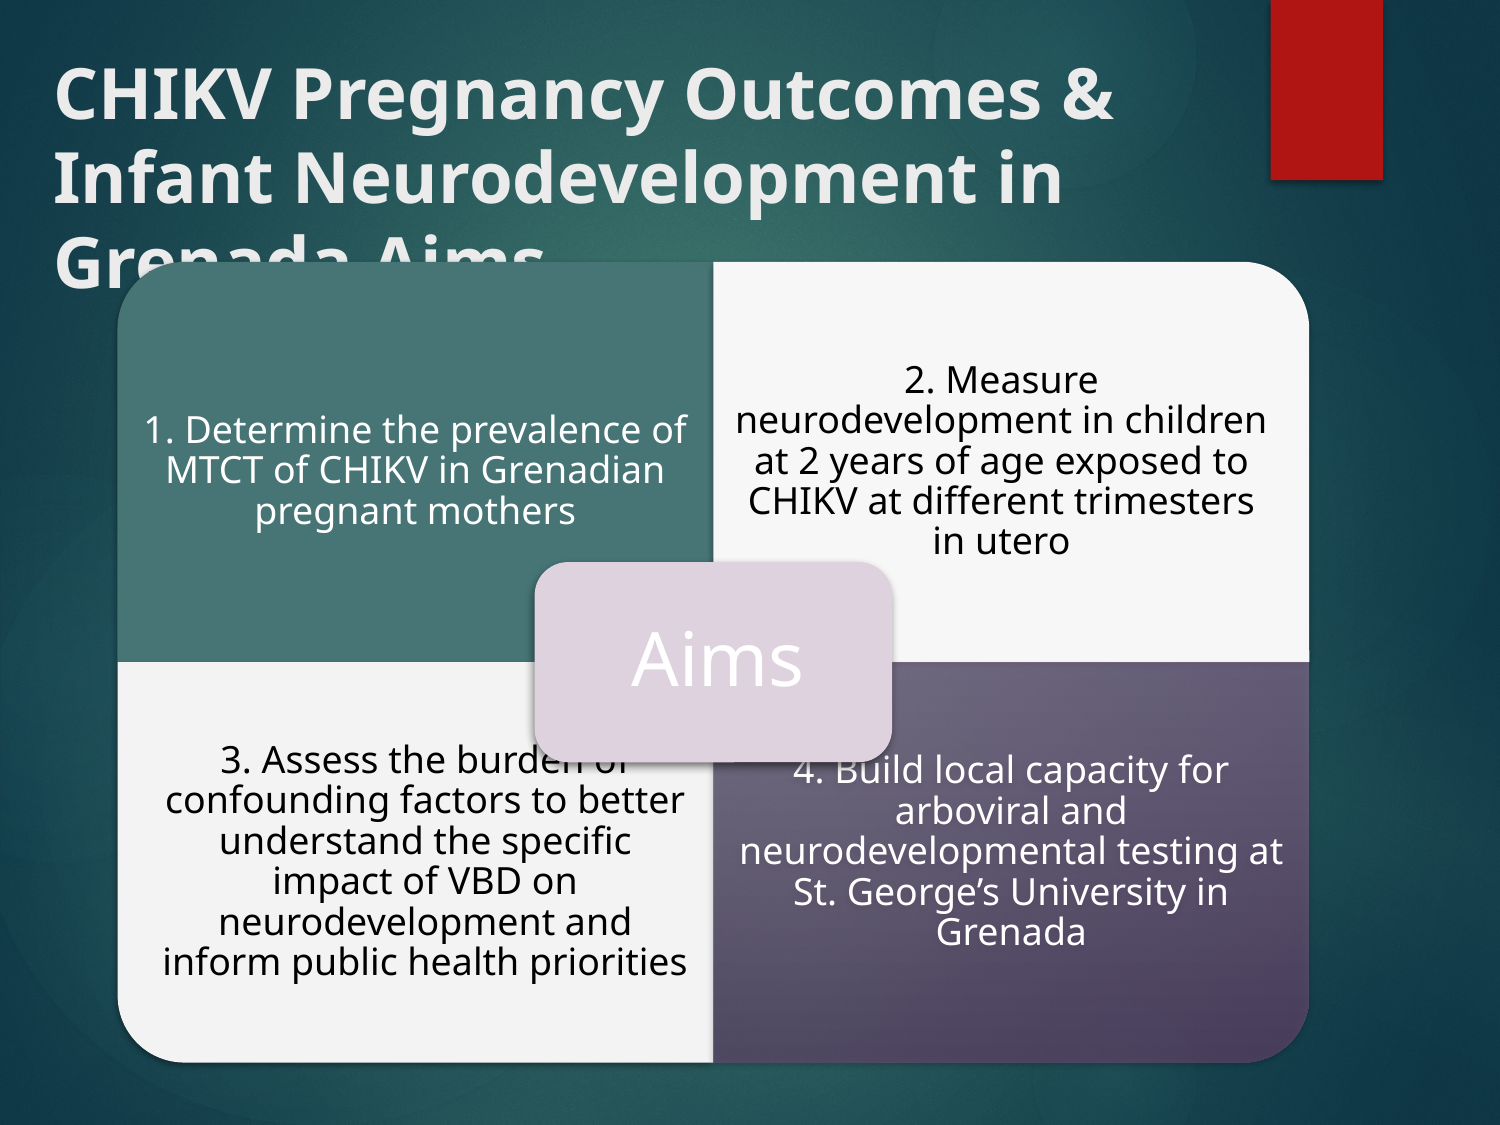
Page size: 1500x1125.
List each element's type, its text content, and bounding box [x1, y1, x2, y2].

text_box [117, 261, 1310, 1063]
title CHIKV Pregnancy Outcomes & Infant Neurodevelopment in Grenada Aims [38, 40, 1250, 259]
